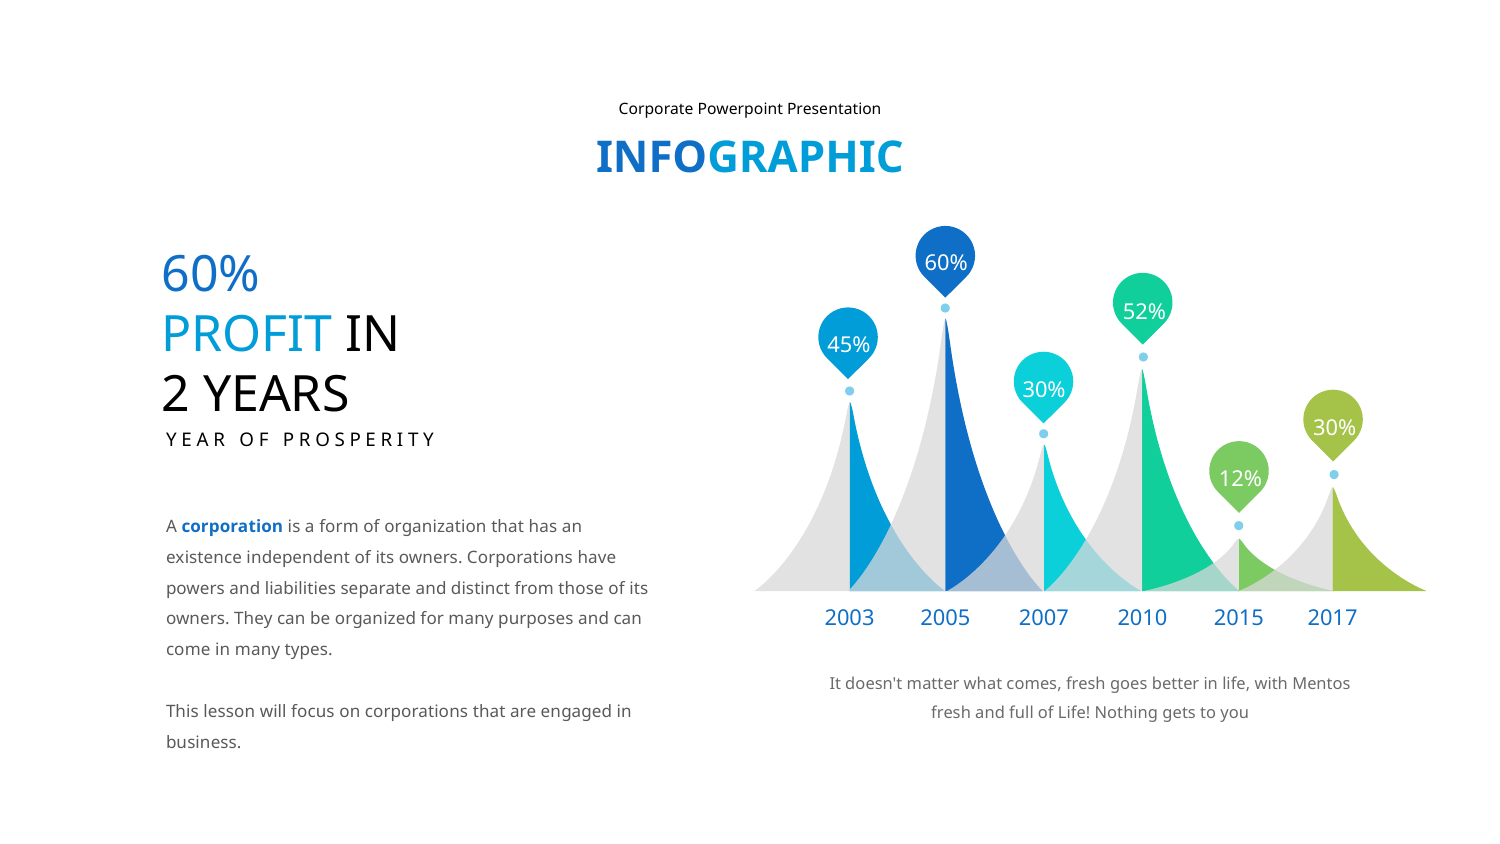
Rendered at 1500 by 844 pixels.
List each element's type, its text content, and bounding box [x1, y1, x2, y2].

text_box It doesn't matter what comes, fresh goes better in life, with Mentos fresh and full of Life! Nothing gets to you [792, 655, 1388, 730]
text_box INFOGRAPHIC [500, 125, 1000, 189]
text_box 60% PROFIT IN 2 YEARS [146, 234, 459, 429]
text_box A corporation is a form of organization that has an existence independent of its owners. Corporations have powers and liabilities separate and distinct from those of its owners. They can be organized for many purposes and can come in many types. This lesson will focus on corporations that are engaged in business. [151, 497, 667, 760]
text_box Corporate Powerpoint Presentation [476, 91, 1024, 125]
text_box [754, 225, 1427, 638]
text_box YEAR OF PROSPERITY [151, 420, 477, 458]
